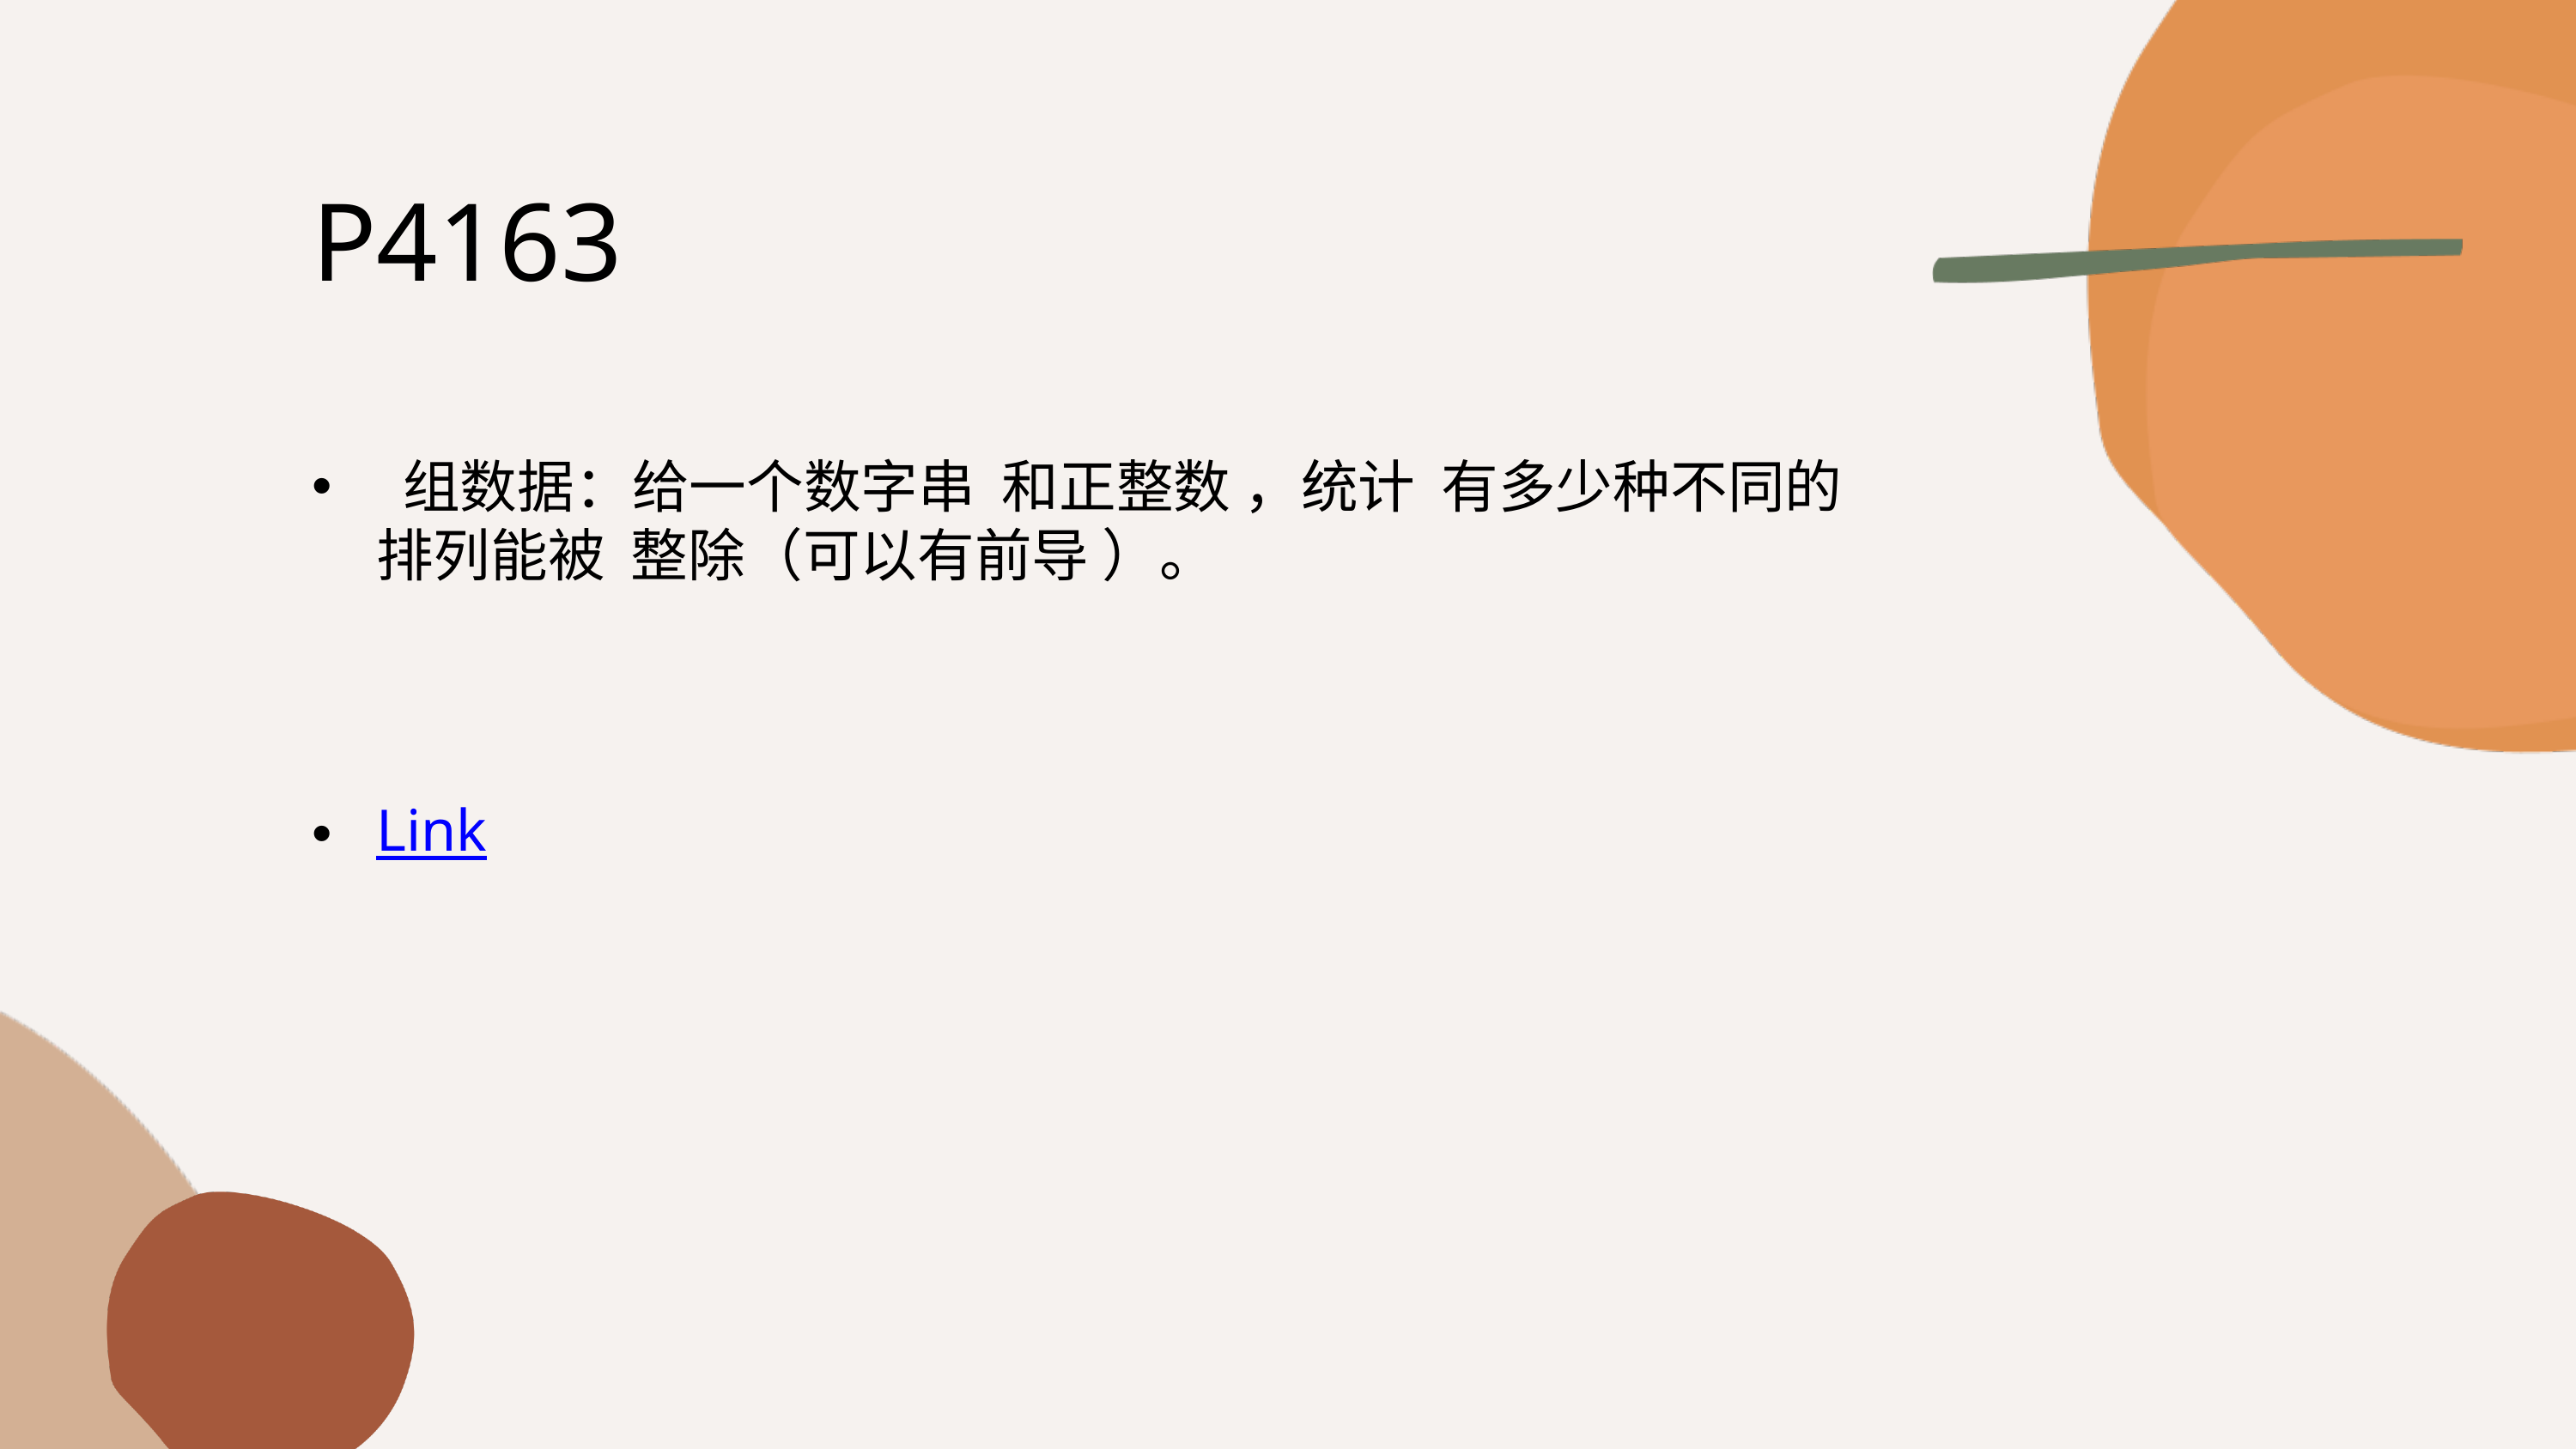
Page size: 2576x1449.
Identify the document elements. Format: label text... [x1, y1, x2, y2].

text_box P4163 [299, 167, 1211, 310]
picture [1931, 0, 2576, 792]
picture [0, 794, 420, 1449]
